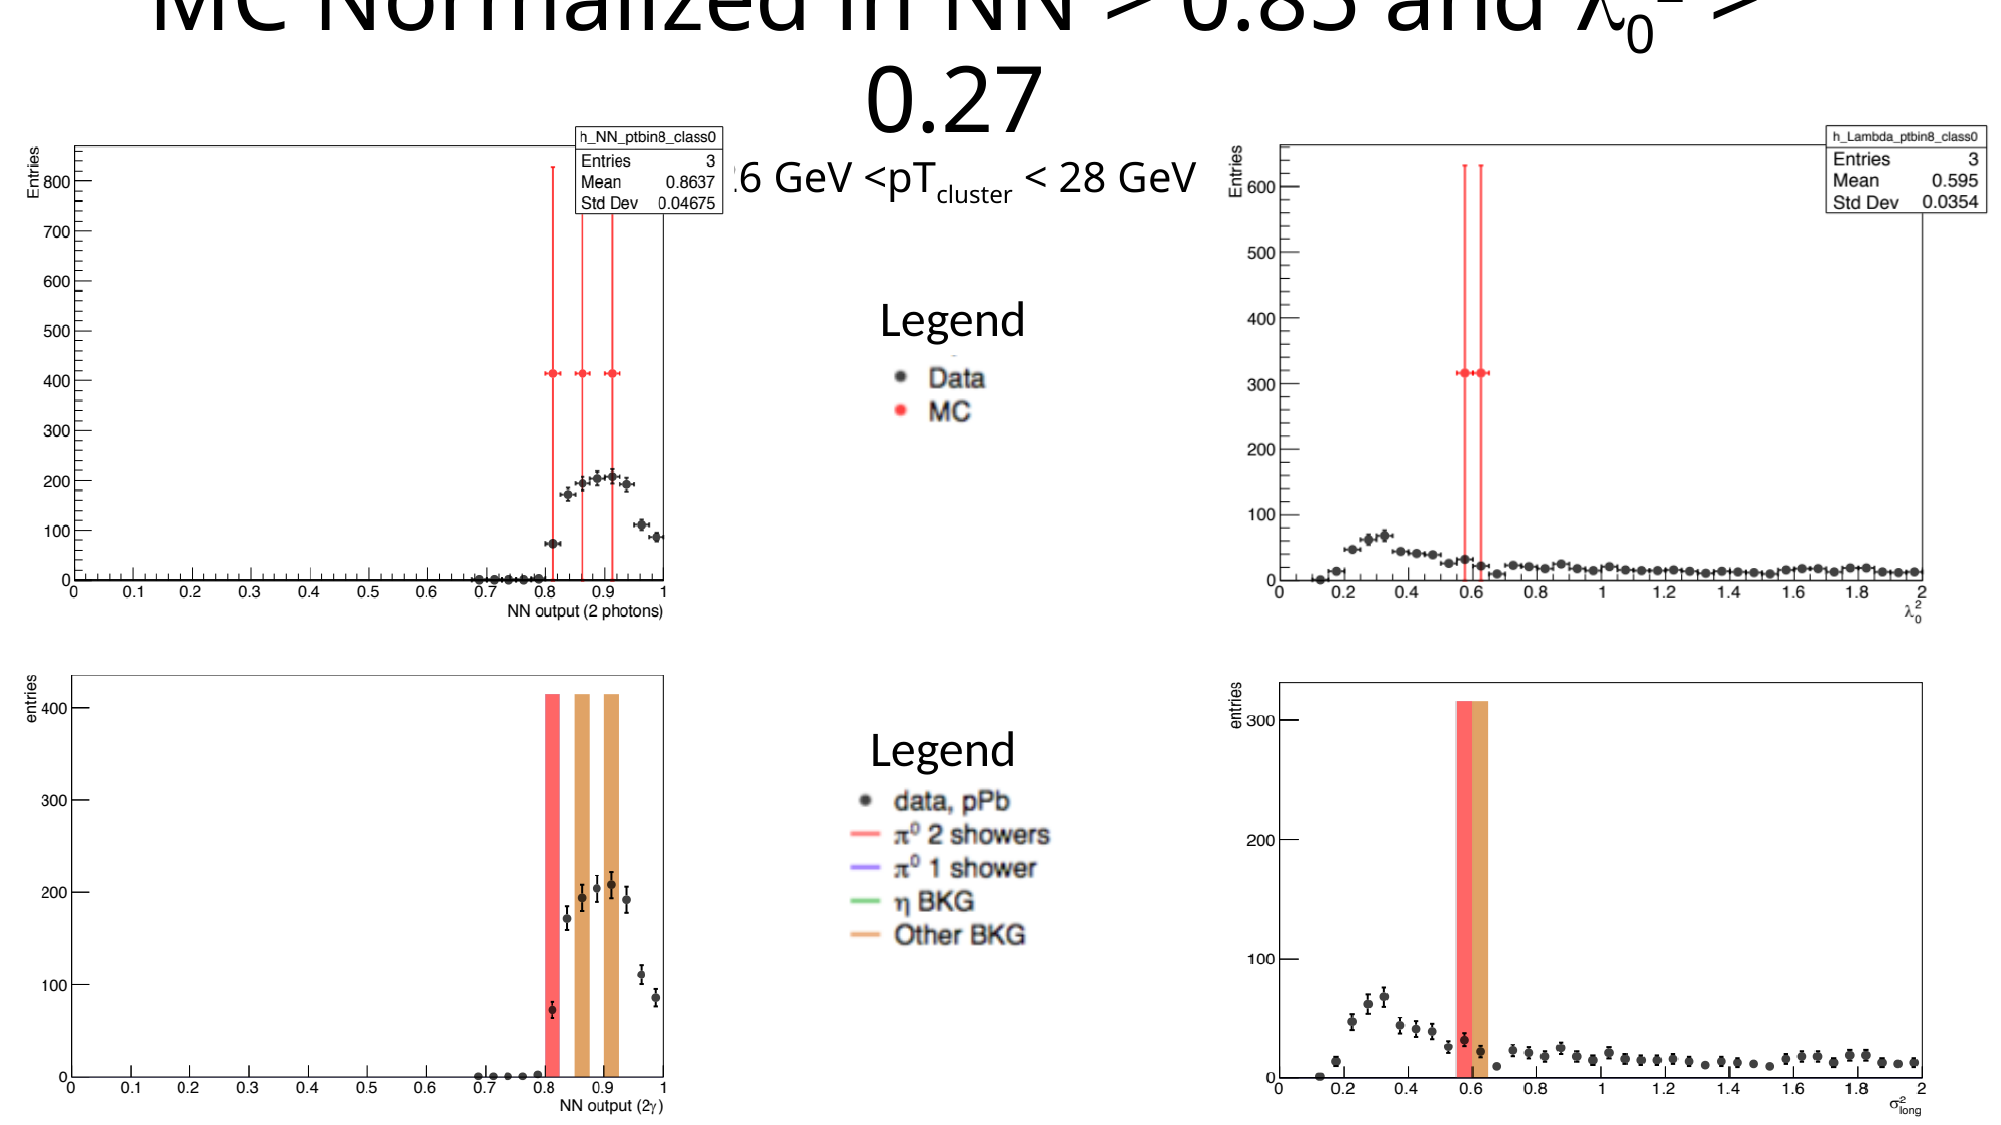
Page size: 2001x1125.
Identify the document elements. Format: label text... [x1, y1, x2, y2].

picture [0, 93, 735, 1125]
text_box Legend [838, 279, 1068, 355]
text_box Legend [855, 709, 1032, 784]
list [1199, 91, 2000, 633]
title MC Normalized in NN > 0.85 and 02 > 0.27 26 GeV <pTcluster < 28 GeV [93, 0, 1819, 181]
picture [872, 355, 1035, 437]
picture [838, 784, 1068, 956]
picture [1199, 633, 2000, 1125]
